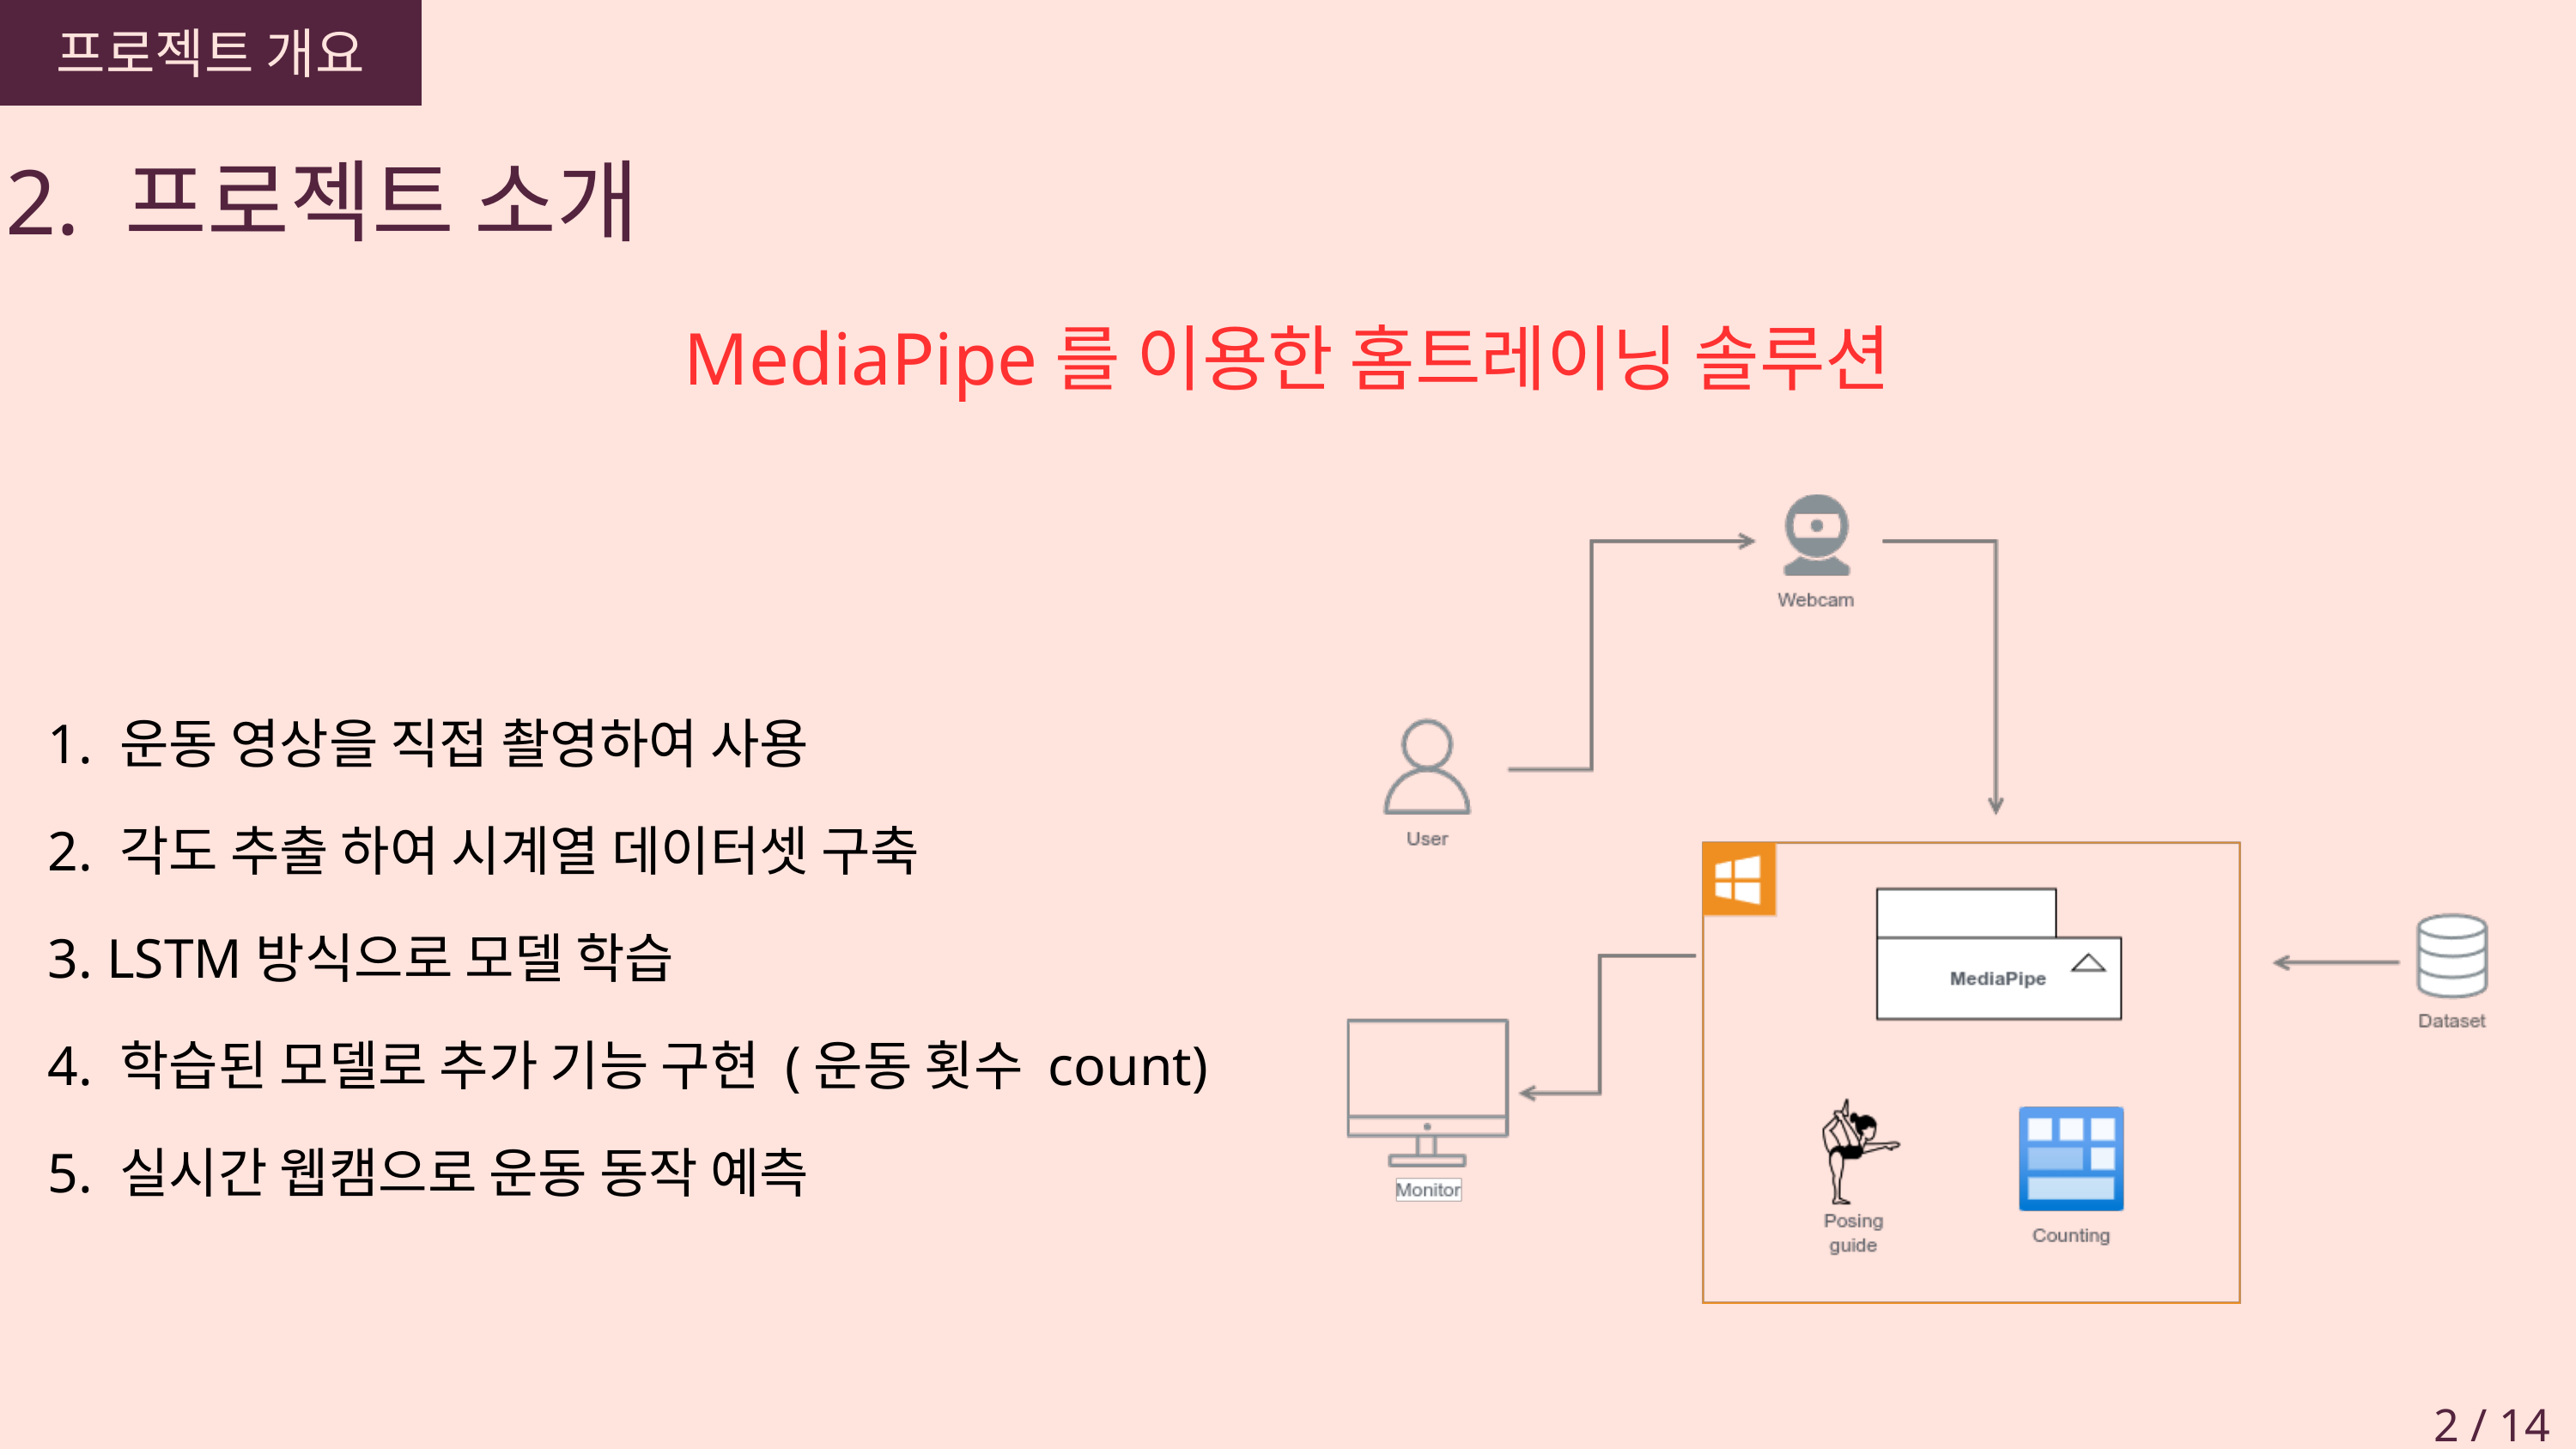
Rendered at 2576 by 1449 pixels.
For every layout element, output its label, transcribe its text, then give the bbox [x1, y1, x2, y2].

text_box 1. 운동 영상을 직접 촬영하여 사용 2. 각도 추출 하여 시계열 데이터셋 구축 3. LSTM방식으로 모델 학습 4. 학습된 모델로 추가 기능 구현 (운동 횟수 count) 5. 실시간 웹캠으로 운동 동작 예측 [47, 666, 1307, 1203]
text_box 2 / 14 [2408, 1387, 2576, 1449]
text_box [0, 0, 422, 106]
text_box MediaPipe를 이용한 홈트레이닝 솔루션 [664, 299, 1912, 399]
text_box [1346, 494, 2503, 1304]
text_box 2. 프로젝트 소개 [0, 127, 677, 253]
